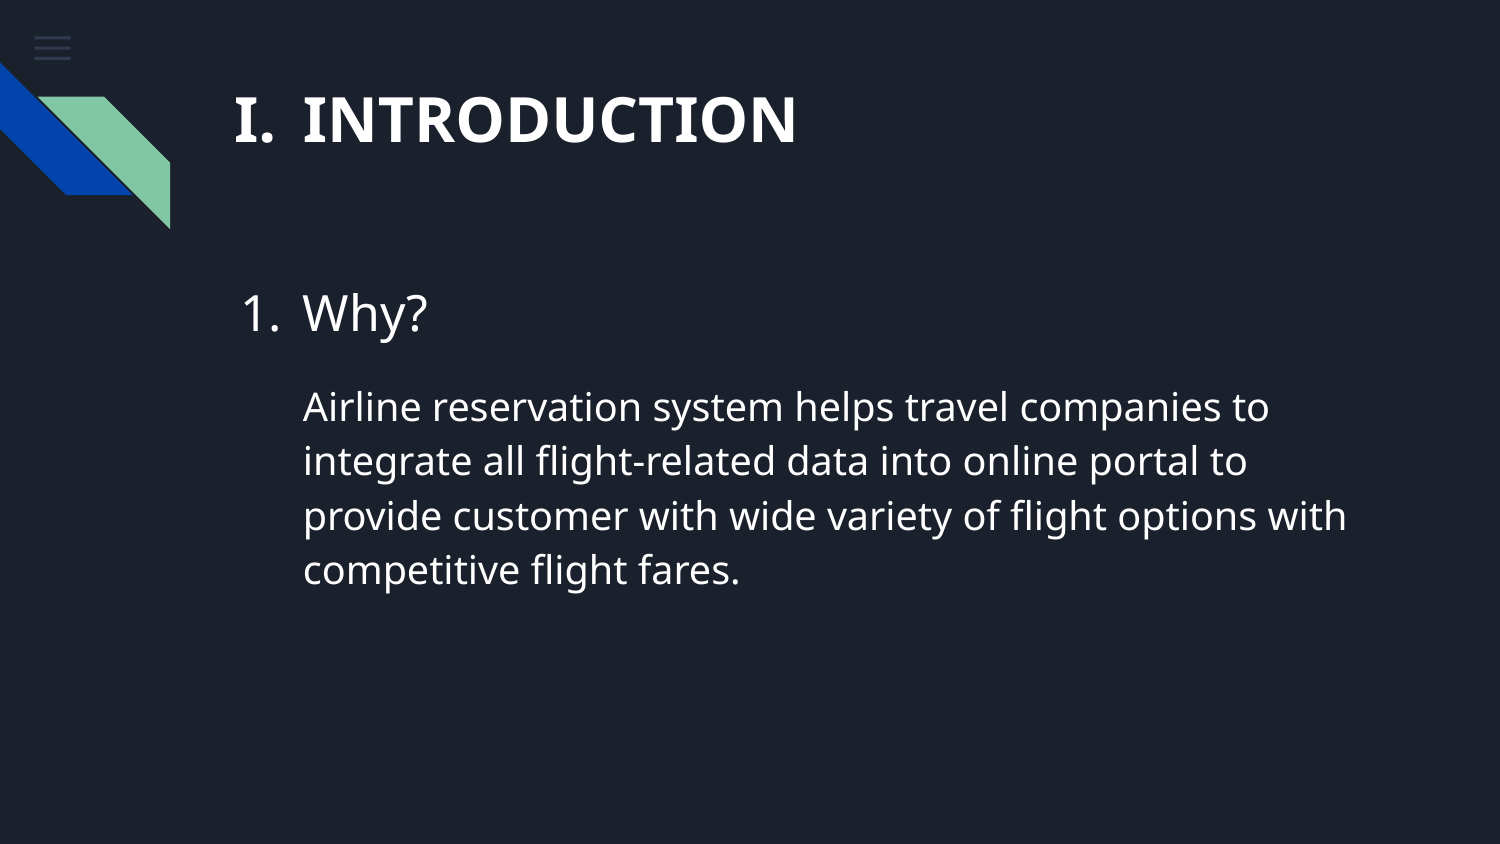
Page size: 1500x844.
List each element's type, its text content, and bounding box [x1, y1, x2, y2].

title INTRODUCTION [212, 64, 1368, 215]
list Why? Airline reservation system helps travel companies to integrate all flight-related data into online portal to provide customer with wide variety of flight options with competitive flight fares. [212, 257, 1368, 735]
